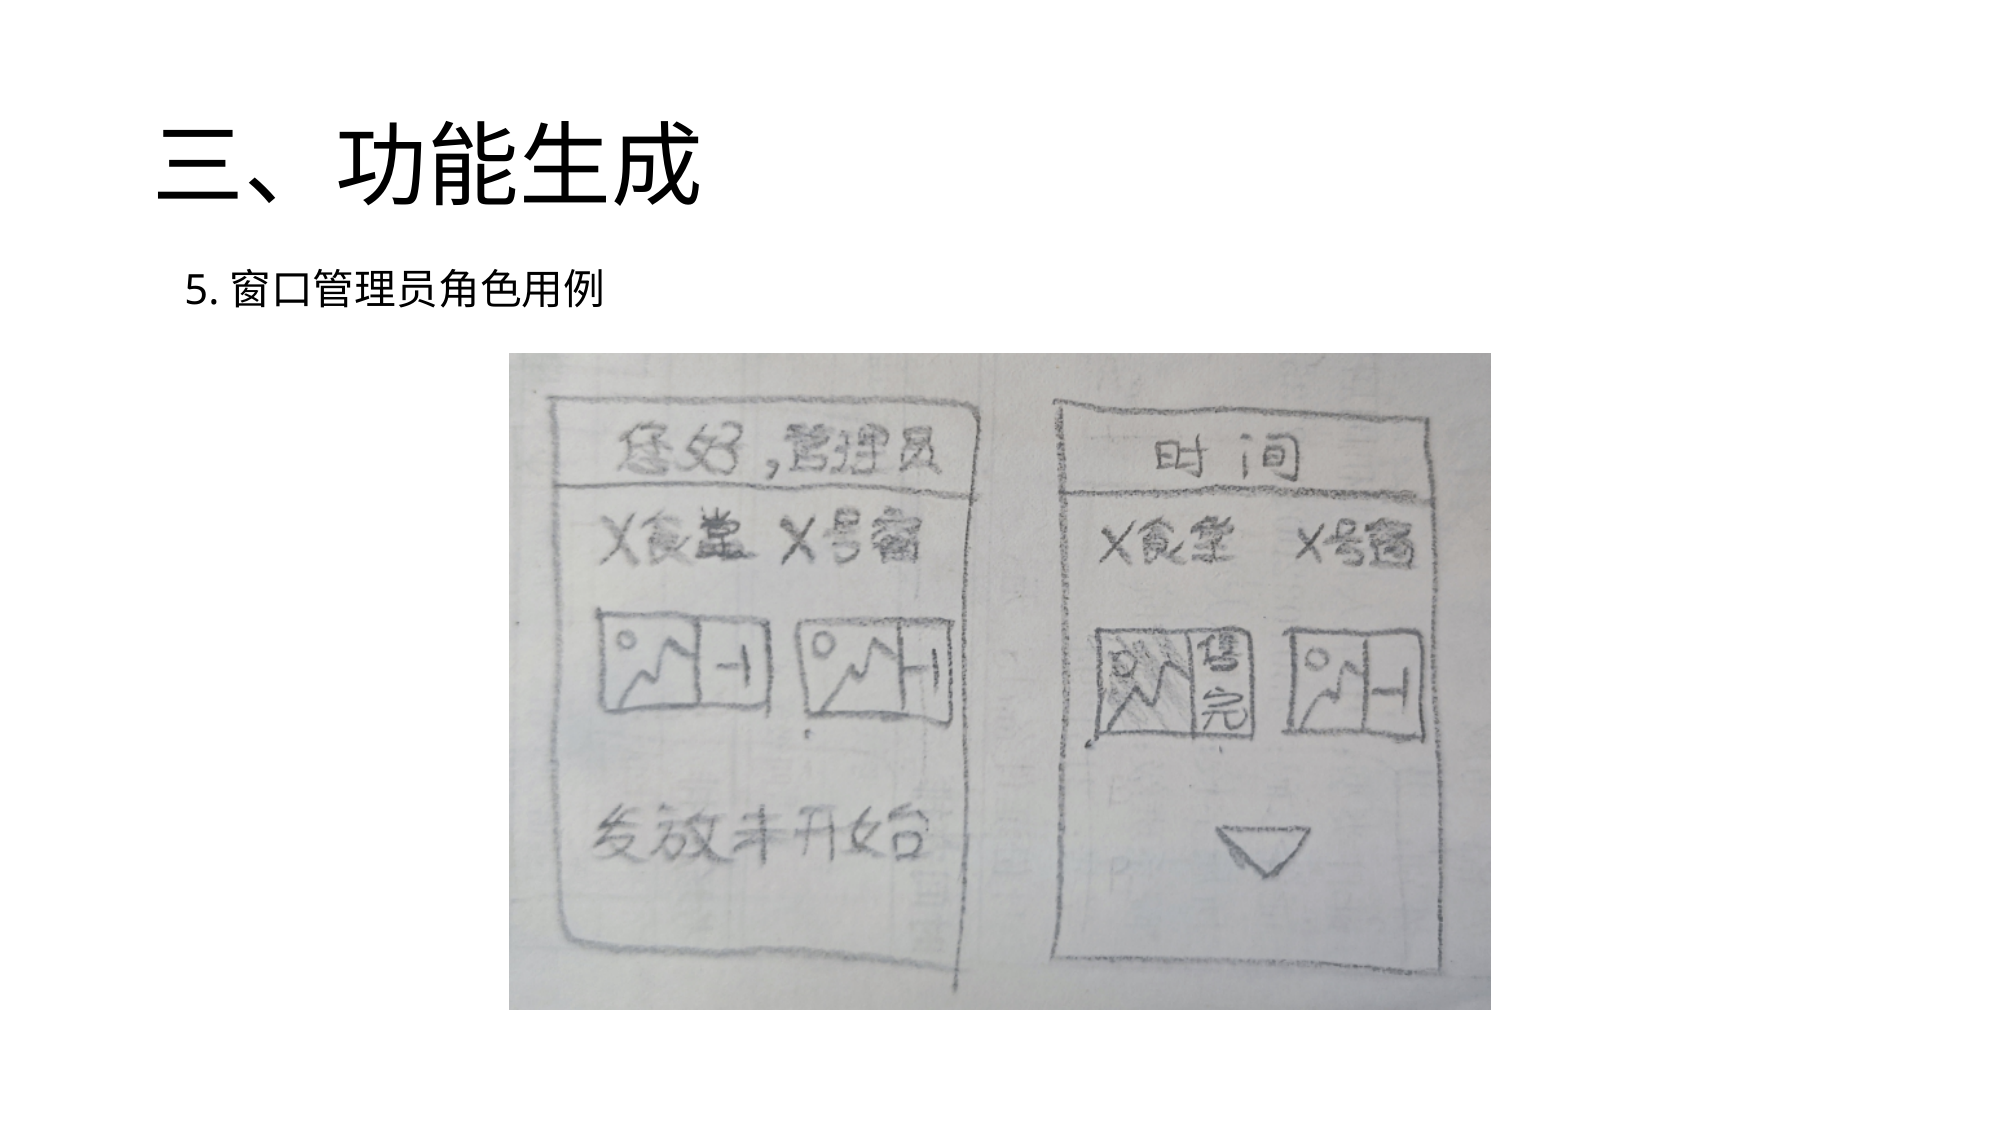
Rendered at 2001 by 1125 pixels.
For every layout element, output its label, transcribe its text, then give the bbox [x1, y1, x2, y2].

text_box 5.窗口管理员角色用例 [169, 228, 701, 354]
picture [509, 353, 1491, 1010]
title 三、功能生成 [137, 59, 1863, 278]
